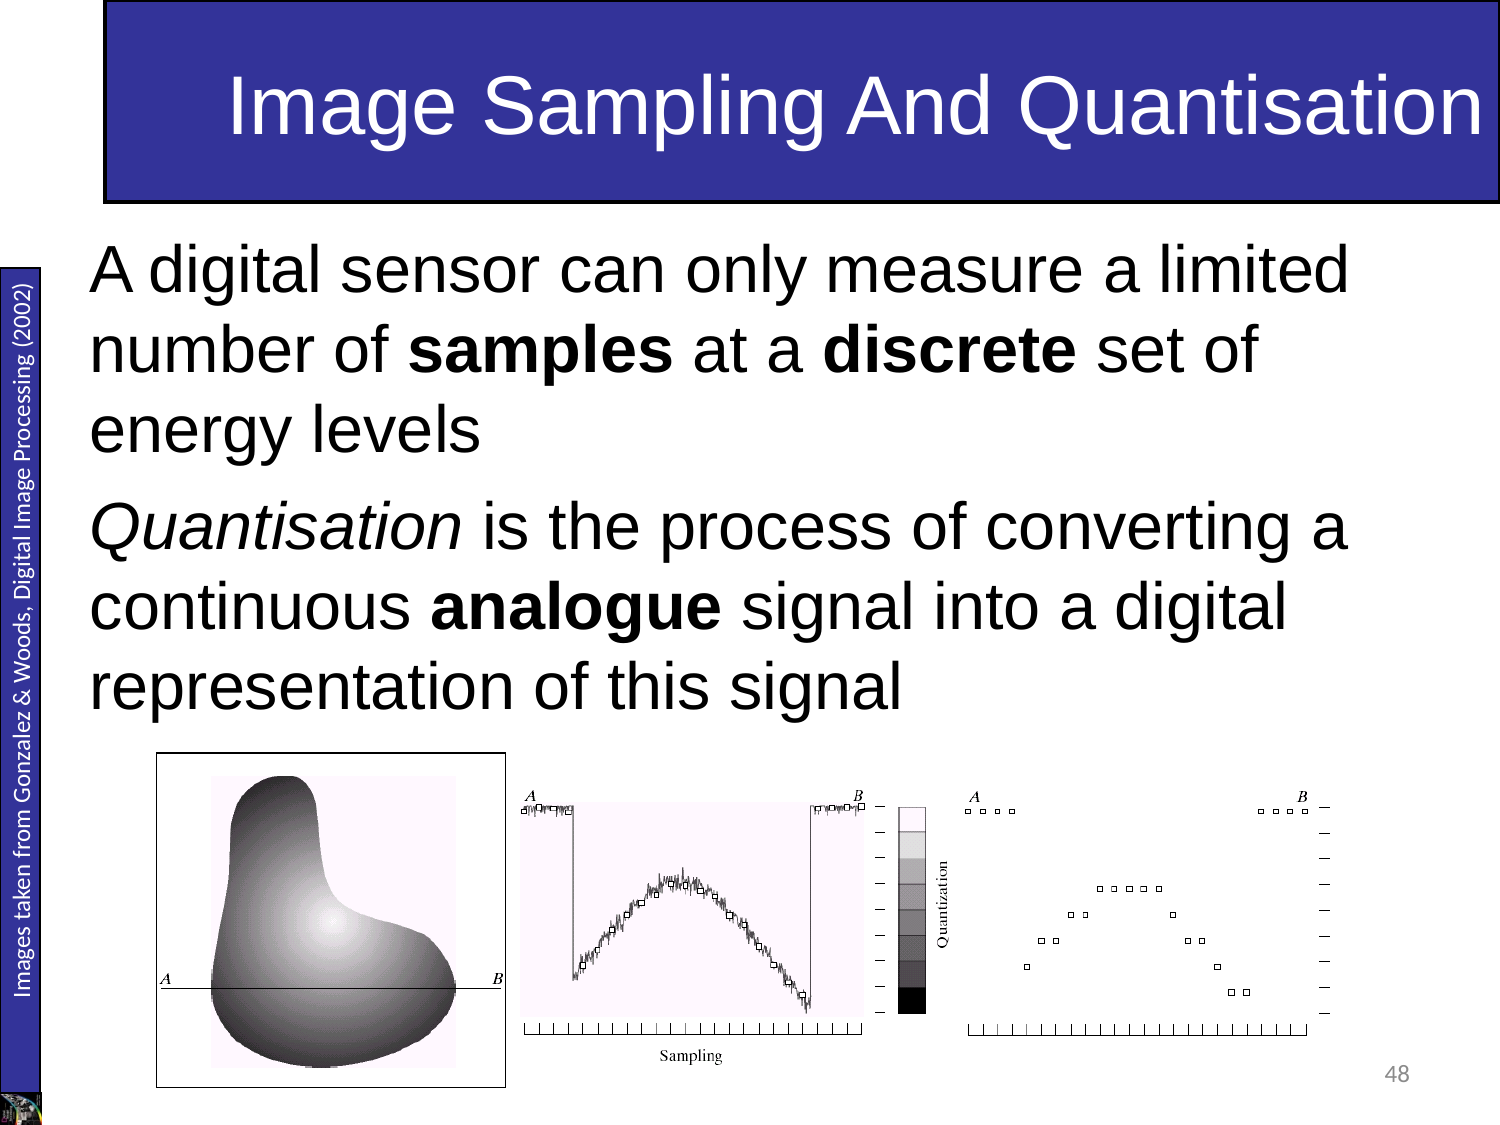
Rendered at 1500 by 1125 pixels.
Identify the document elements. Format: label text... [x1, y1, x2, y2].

slide_number 48 [1074, 1042, 1425, 1103]
text_box Image Sampling And Quantisation [104, 0, 1500, 202]
picture [514, 740, 1340, 1090]
picture [156, 753, 506, 1087]
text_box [0, 267, 42, 1125]
text_box A digital sensor can only measure a limited number of samples at a discrete set of energy levels Quantisation is the process of converting a continuous analogue signal into a digital representation of this signal [74, 218, 1450, 1005]
